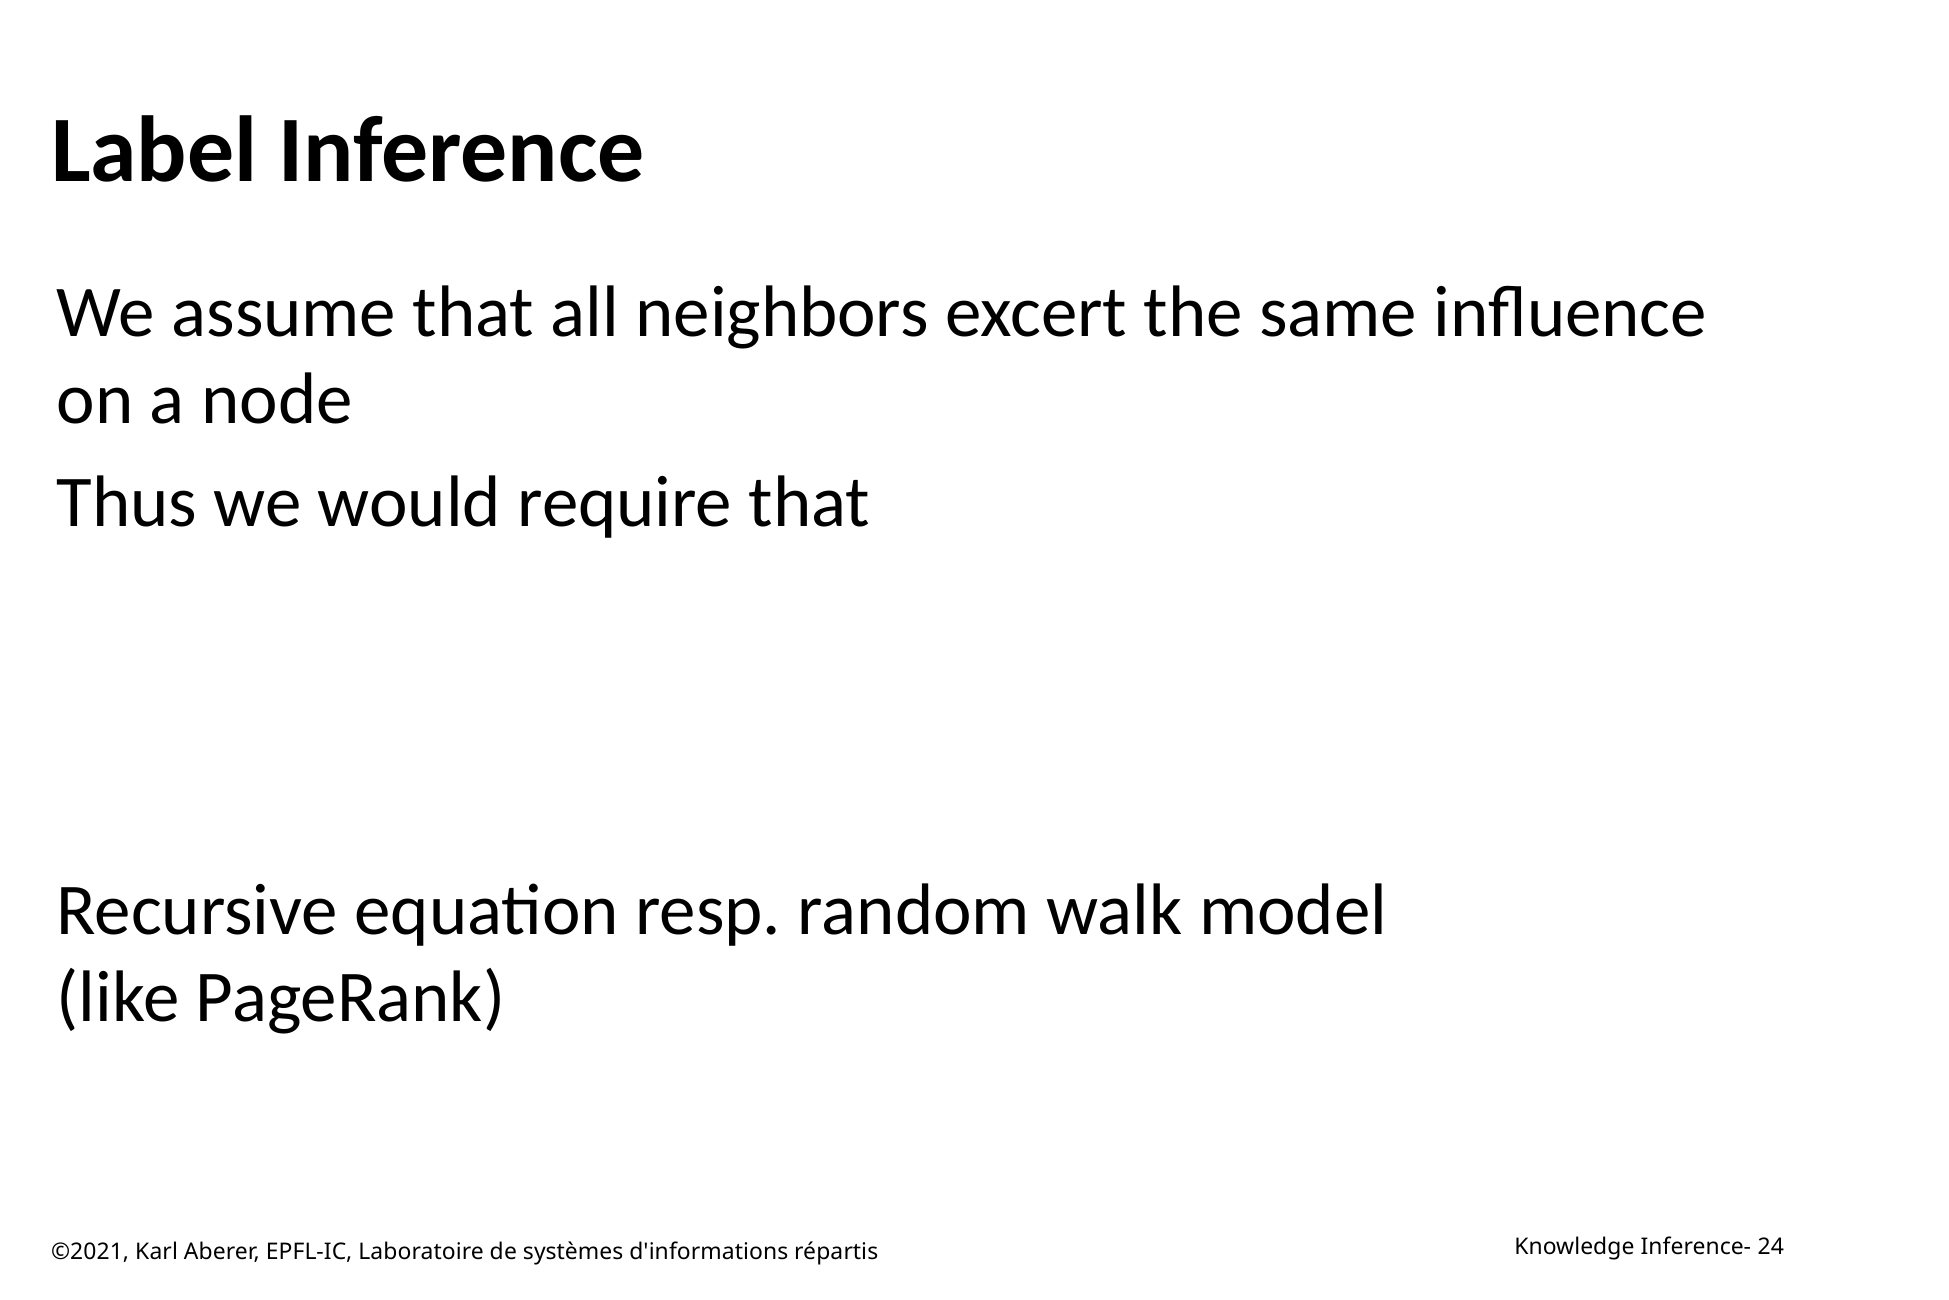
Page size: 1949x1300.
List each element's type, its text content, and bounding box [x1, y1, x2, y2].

footer ©2021, Karl Aberer, EPFL-IC, Laboratoire de systèmes d'informations répartis [32, 1227, 1284, 1271]
title Label Inference [32, 57, 1803, 232]
